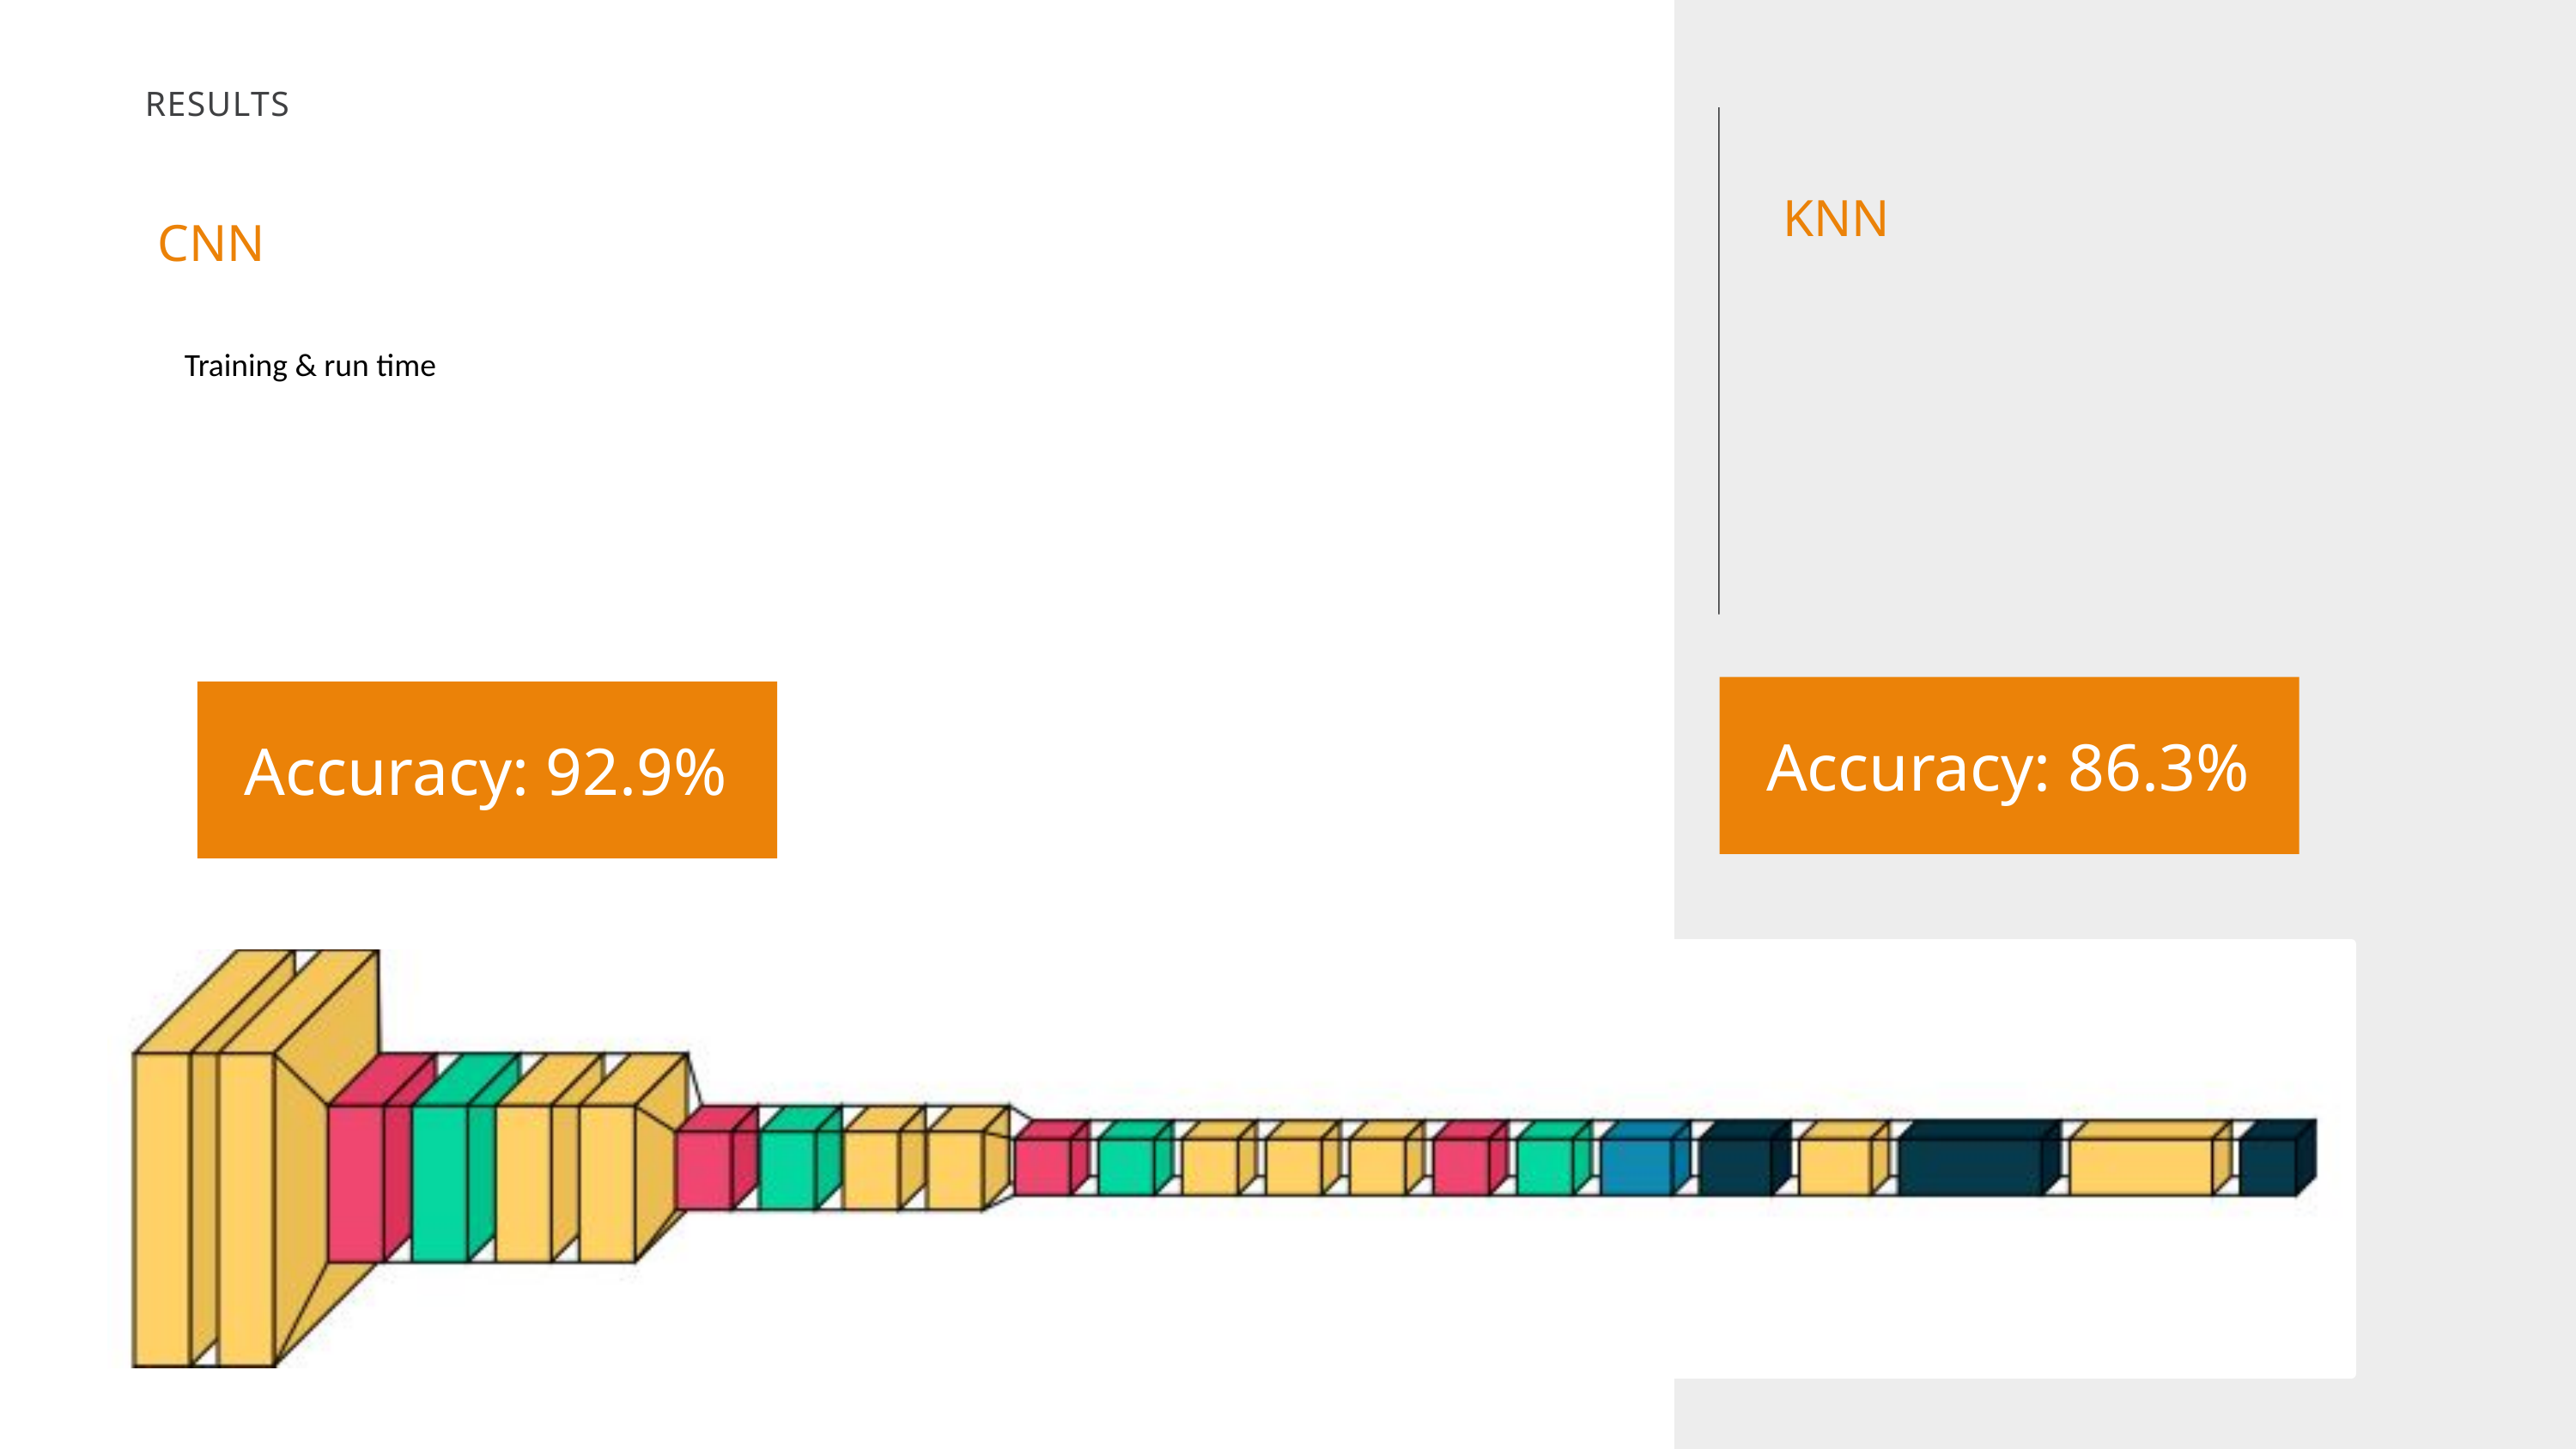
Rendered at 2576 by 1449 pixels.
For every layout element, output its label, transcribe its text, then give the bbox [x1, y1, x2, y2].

picture [106, 949, 2346, 1368]
text_box Training & run time [172, 337, 1235, 390]
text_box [1719, 676, 2300, 855]
text_box [1674, 0, 2576, 1449]
text_box RESULTS [144, 82, 709, 123]
text_box CNN [144, 204, 569, 278]
text_box KNN [1770, 180, 2195, 253]
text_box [197, 681, 778, 859]
